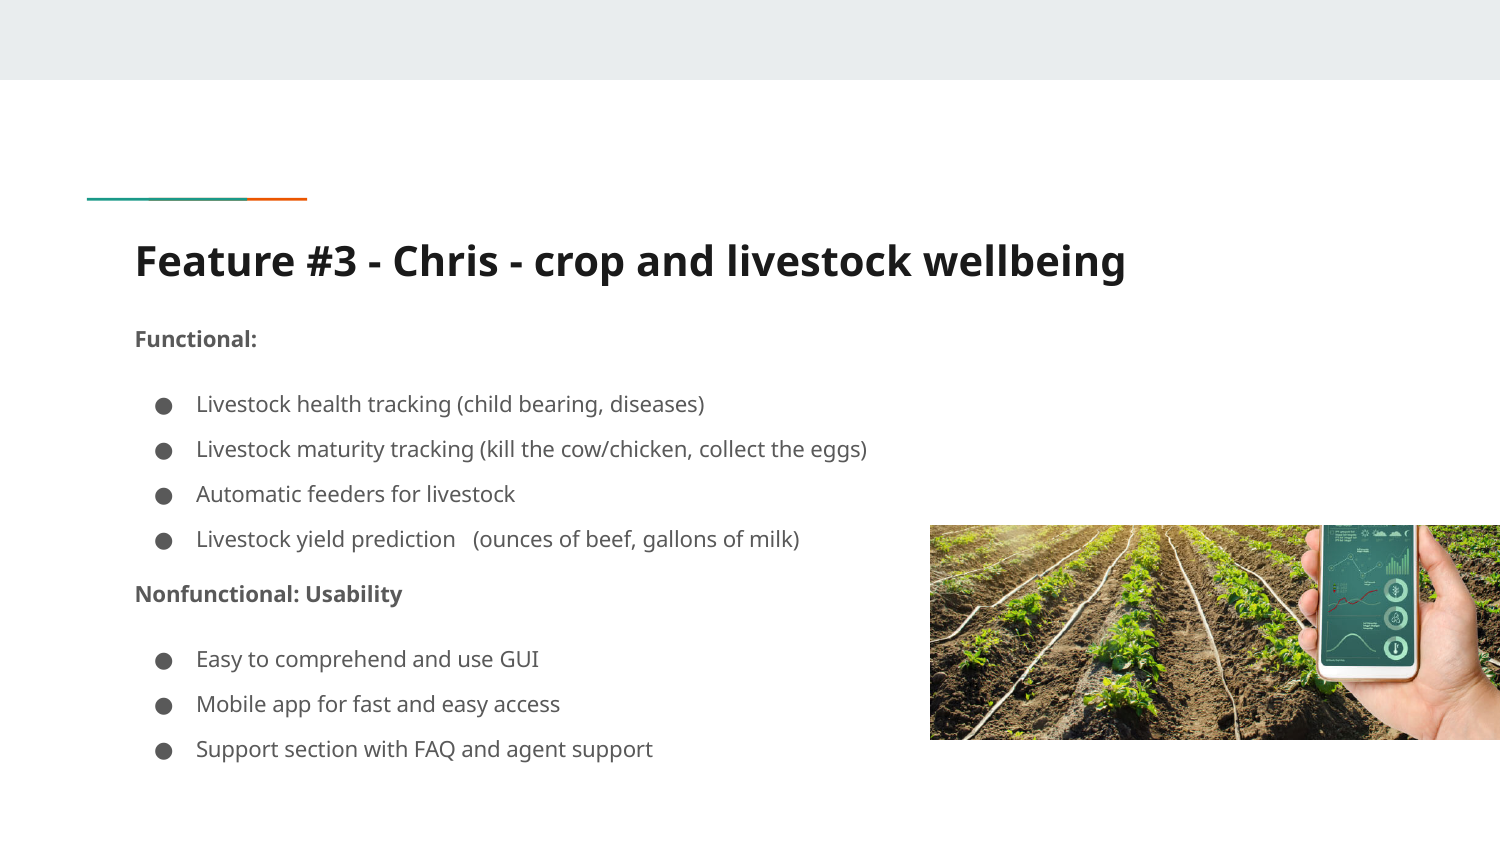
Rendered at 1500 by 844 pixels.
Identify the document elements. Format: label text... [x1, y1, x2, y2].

title Feature #3 - Chris - crop and livestock wellbeing [119, 216, 1381, 304]
list Functional: Livestock health tracking (child bearing, diseases) Livestock maturity tracking (kill the cow/chicken, collect the eggs) Automatic feeders for livestock Livestock yield prediction (ounces of beef, gallons of milk) Nonfunctional: Usability Easy to comprehend and use GUI Mobile app for fast and easy access Support section with FAQ and agent support [119, 304, 1381, 786]
picture [929, 524, 1500, 832]
